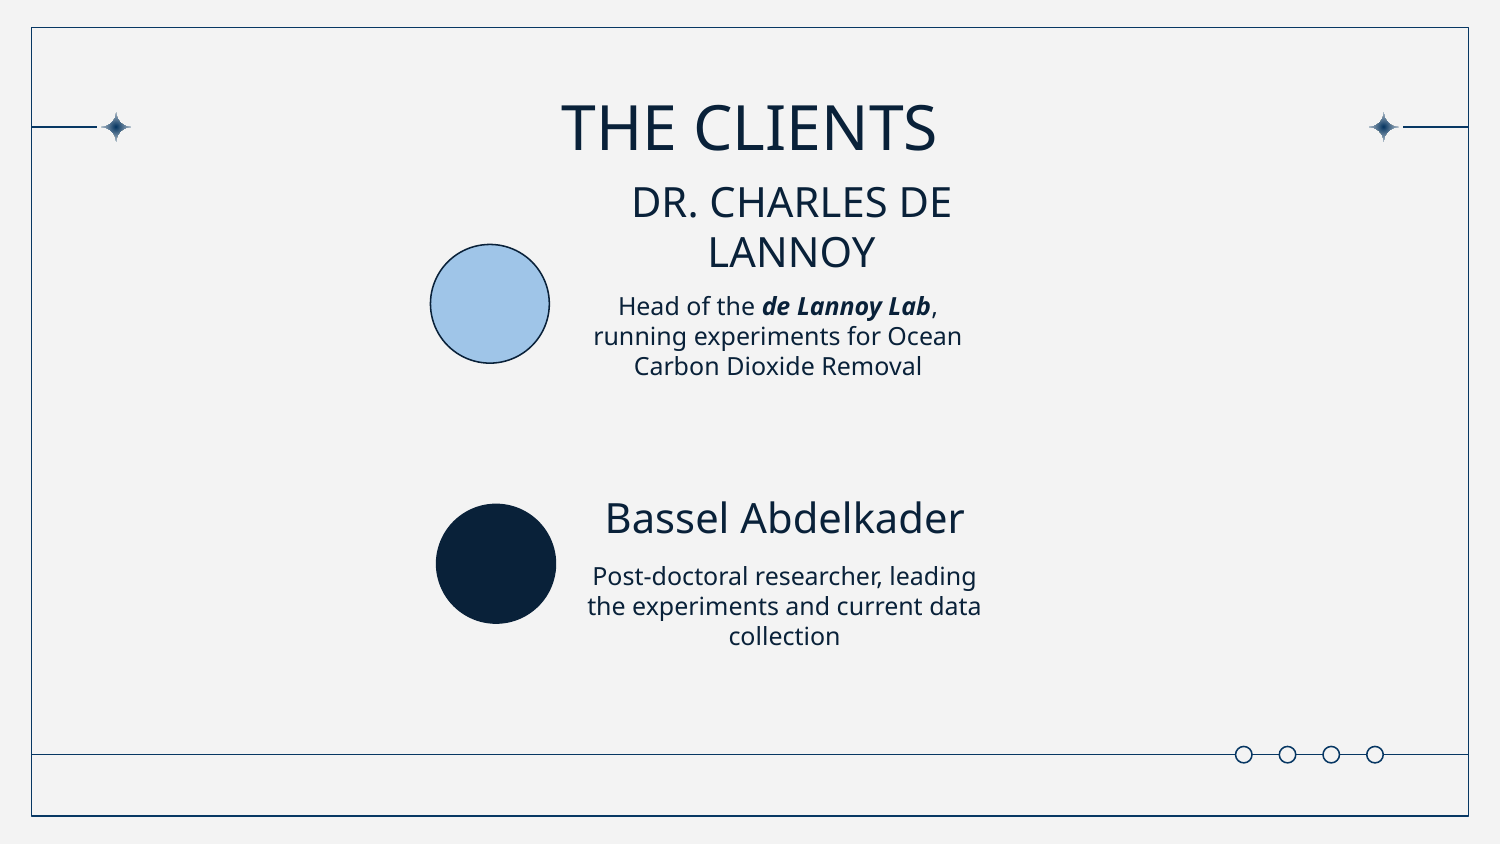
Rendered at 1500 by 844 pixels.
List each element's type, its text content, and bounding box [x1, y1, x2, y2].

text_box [430, 211, 1027, 392]
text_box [436, 476, 1004, 678]
title THE CLIENTS [118, 87, 1382, 167]
